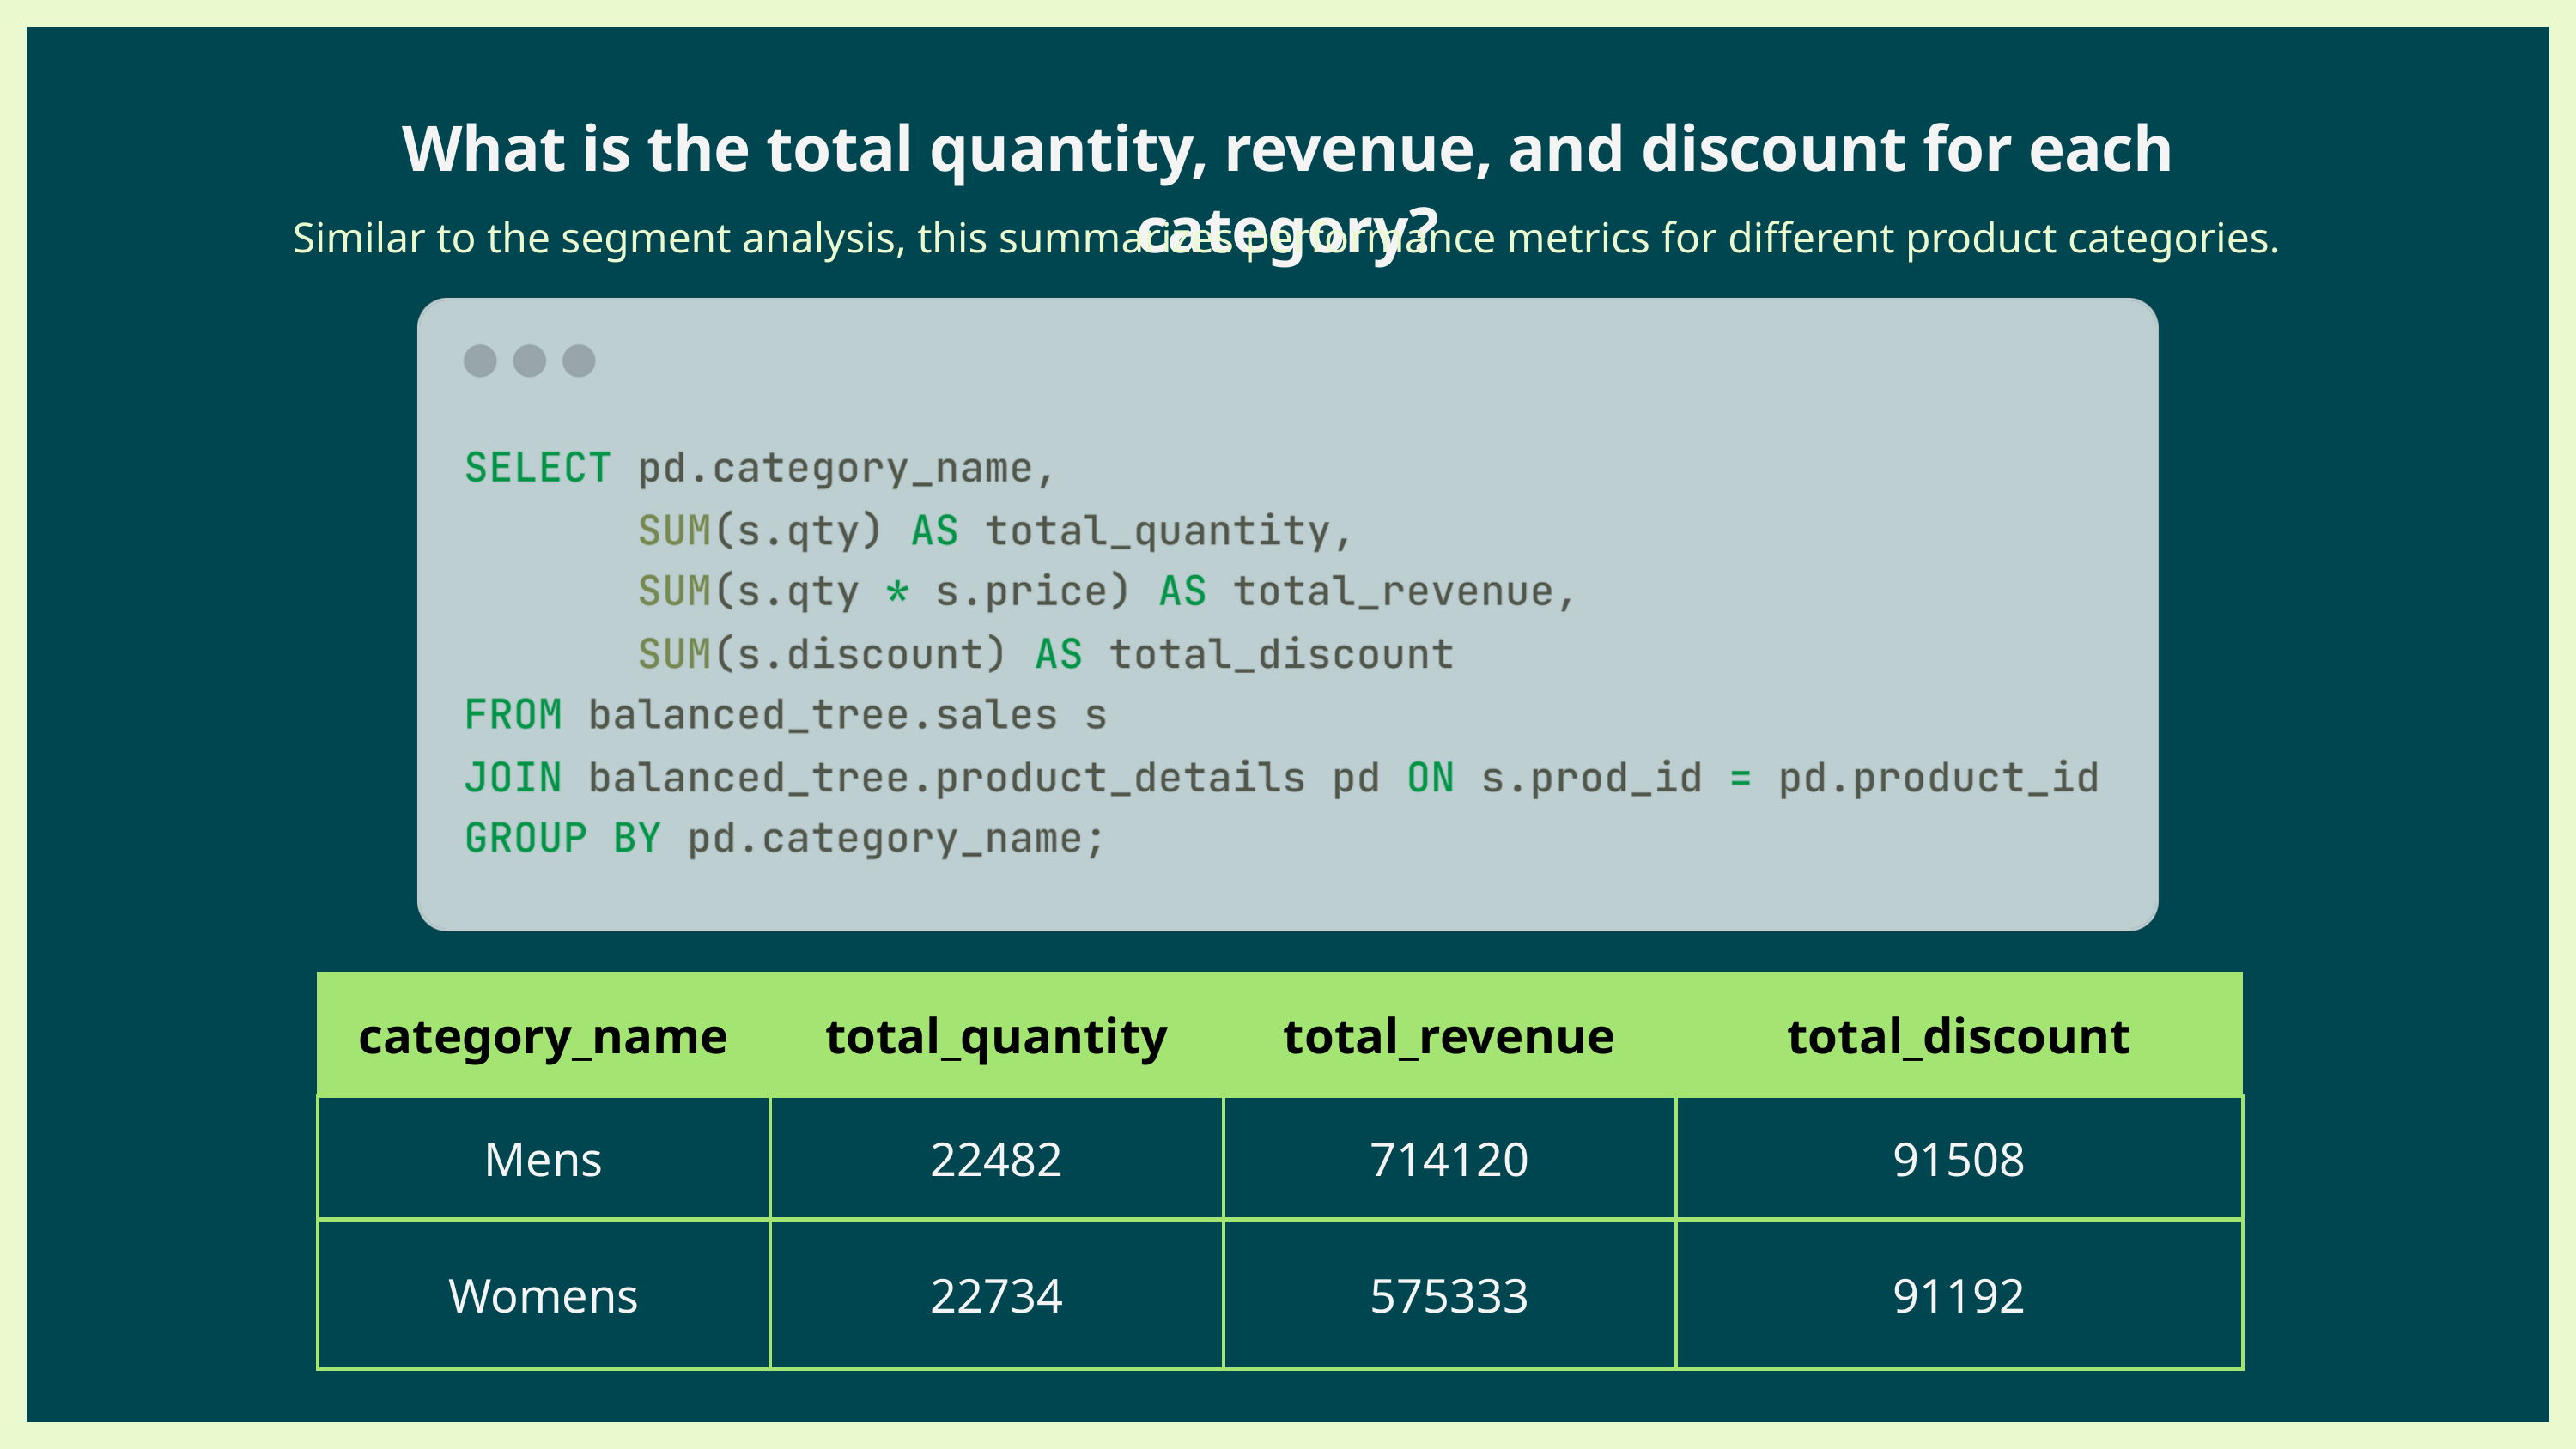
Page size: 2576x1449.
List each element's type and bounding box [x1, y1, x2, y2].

text_box [0, 0, 2576, 1449]
